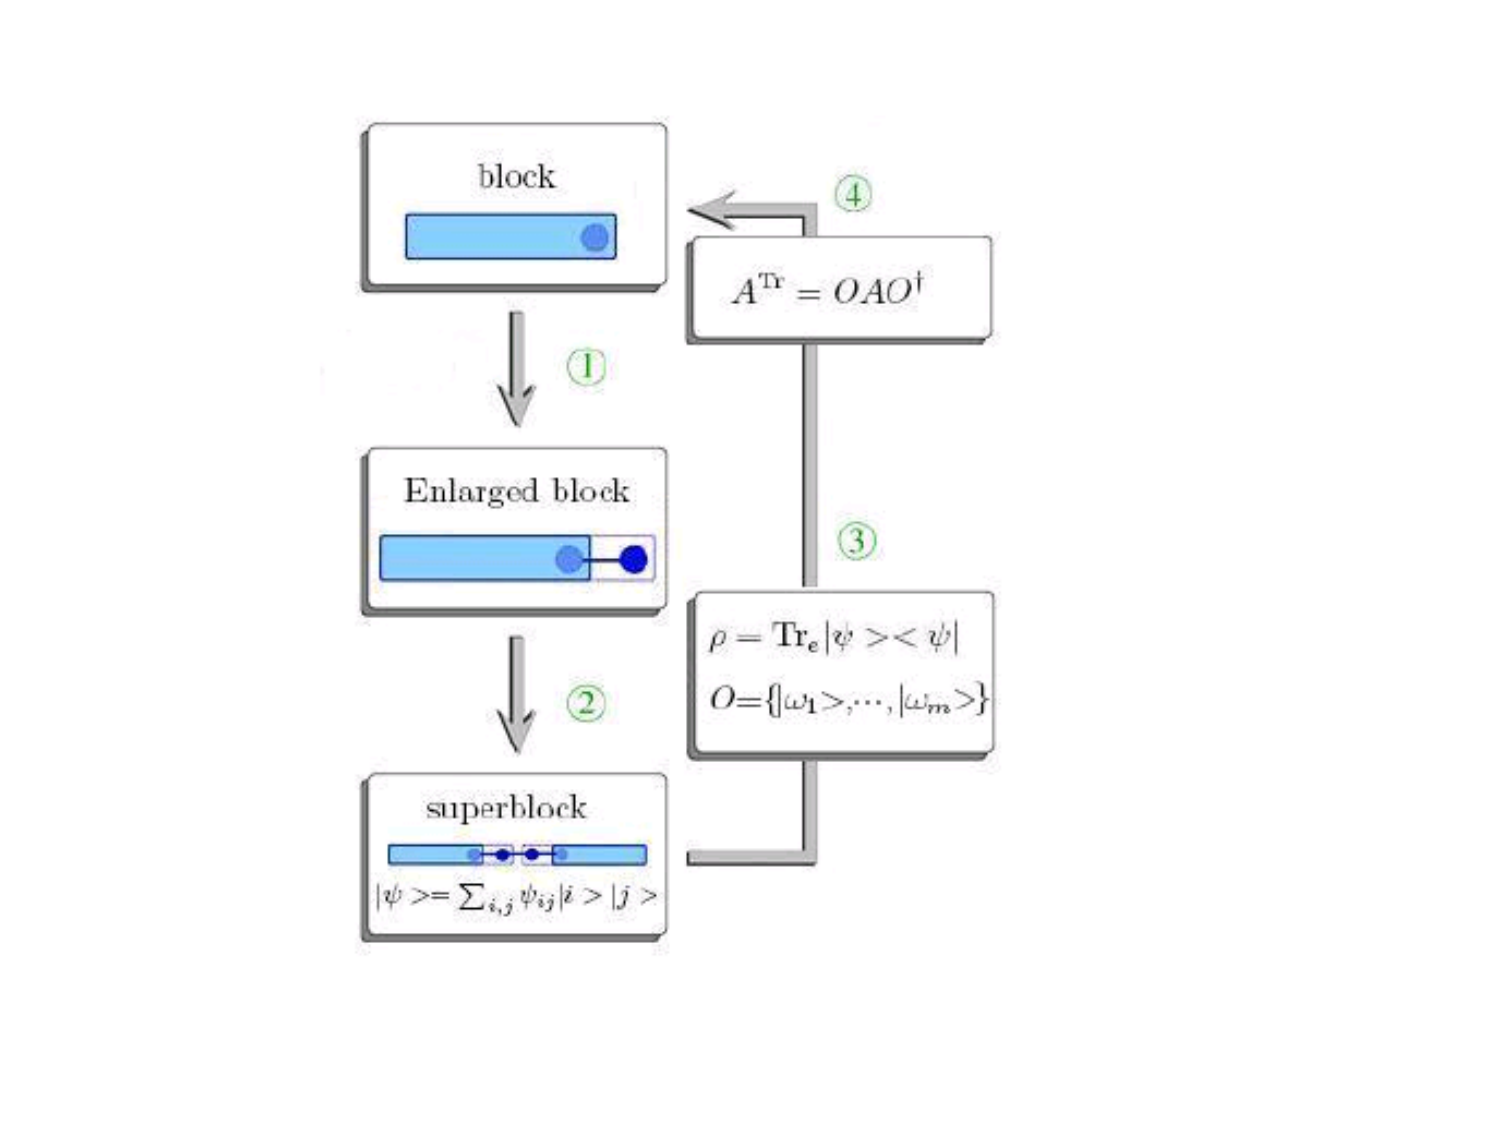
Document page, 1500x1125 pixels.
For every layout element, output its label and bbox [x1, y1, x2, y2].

picture [262, 99, 1058, 967]
